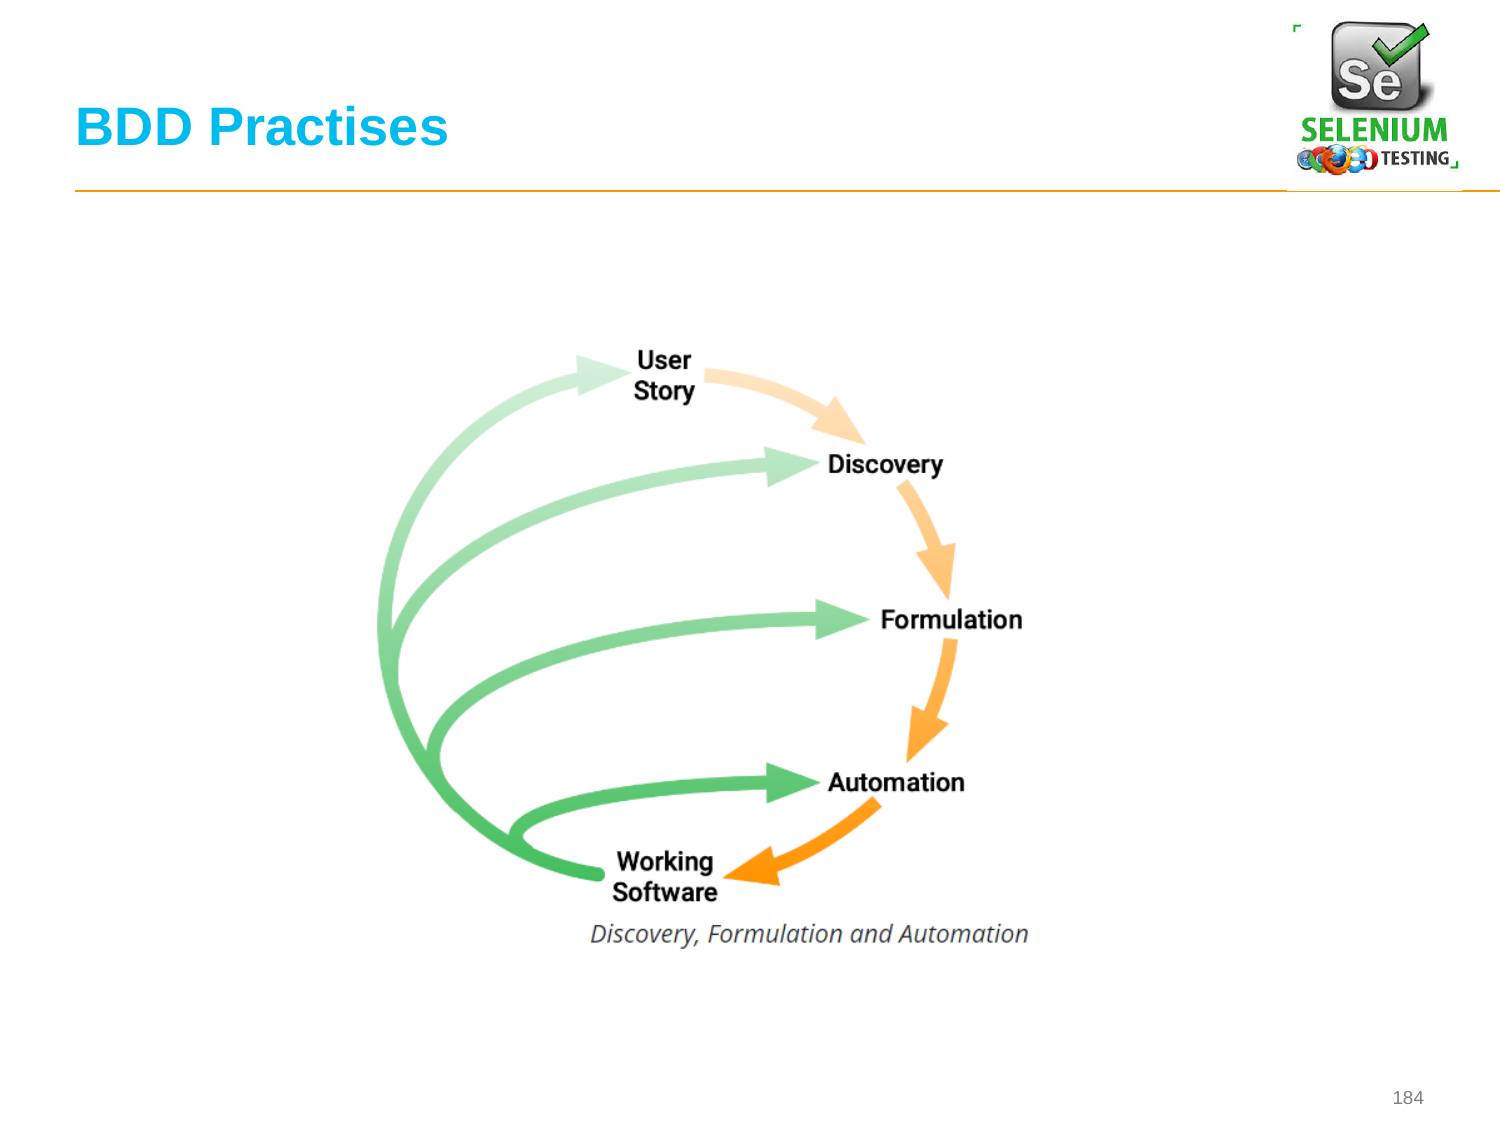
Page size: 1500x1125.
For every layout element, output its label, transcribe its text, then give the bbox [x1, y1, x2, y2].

picture [212, 299, 1182, 979]
picture [1287, 16, 1462, 191]
title BDD Practises [75, 27, 1422, 157]
